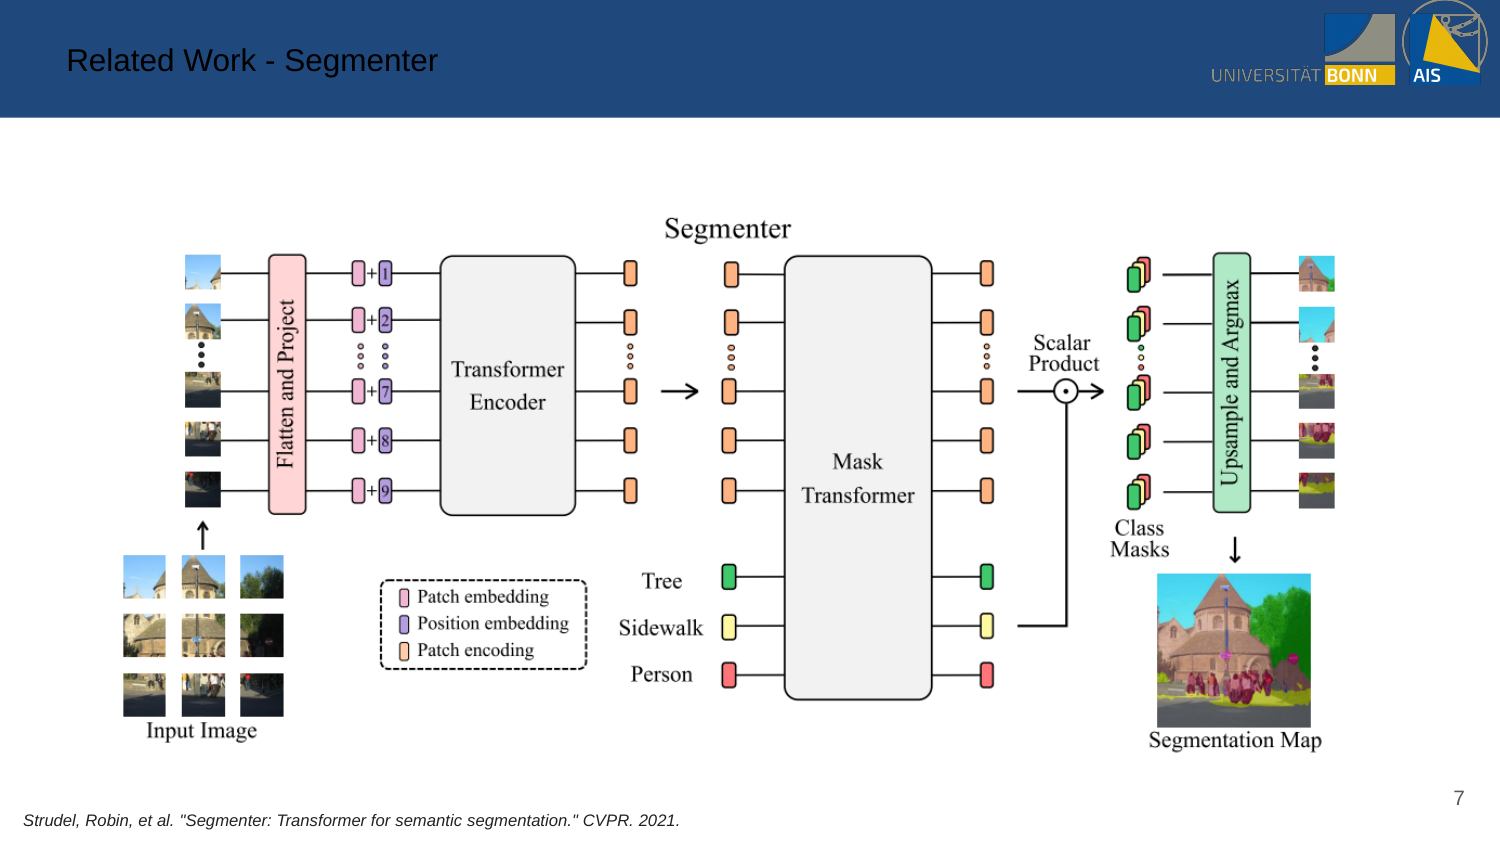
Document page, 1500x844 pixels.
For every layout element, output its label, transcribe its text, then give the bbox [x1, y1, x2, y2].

picture [104, 181, 1352, 758]
slide_number ‹#› [1389, 764, 1480, 830]
text_box Strudel, Robin, et al. "Segmenter: Transformer for semantic segmentation." CVPR. 2021. [8, 799, 1084, 840]
title Related Work - Segmenter [51, 24, 1449, 93]
picture [1212, 0, 1488, 85]
